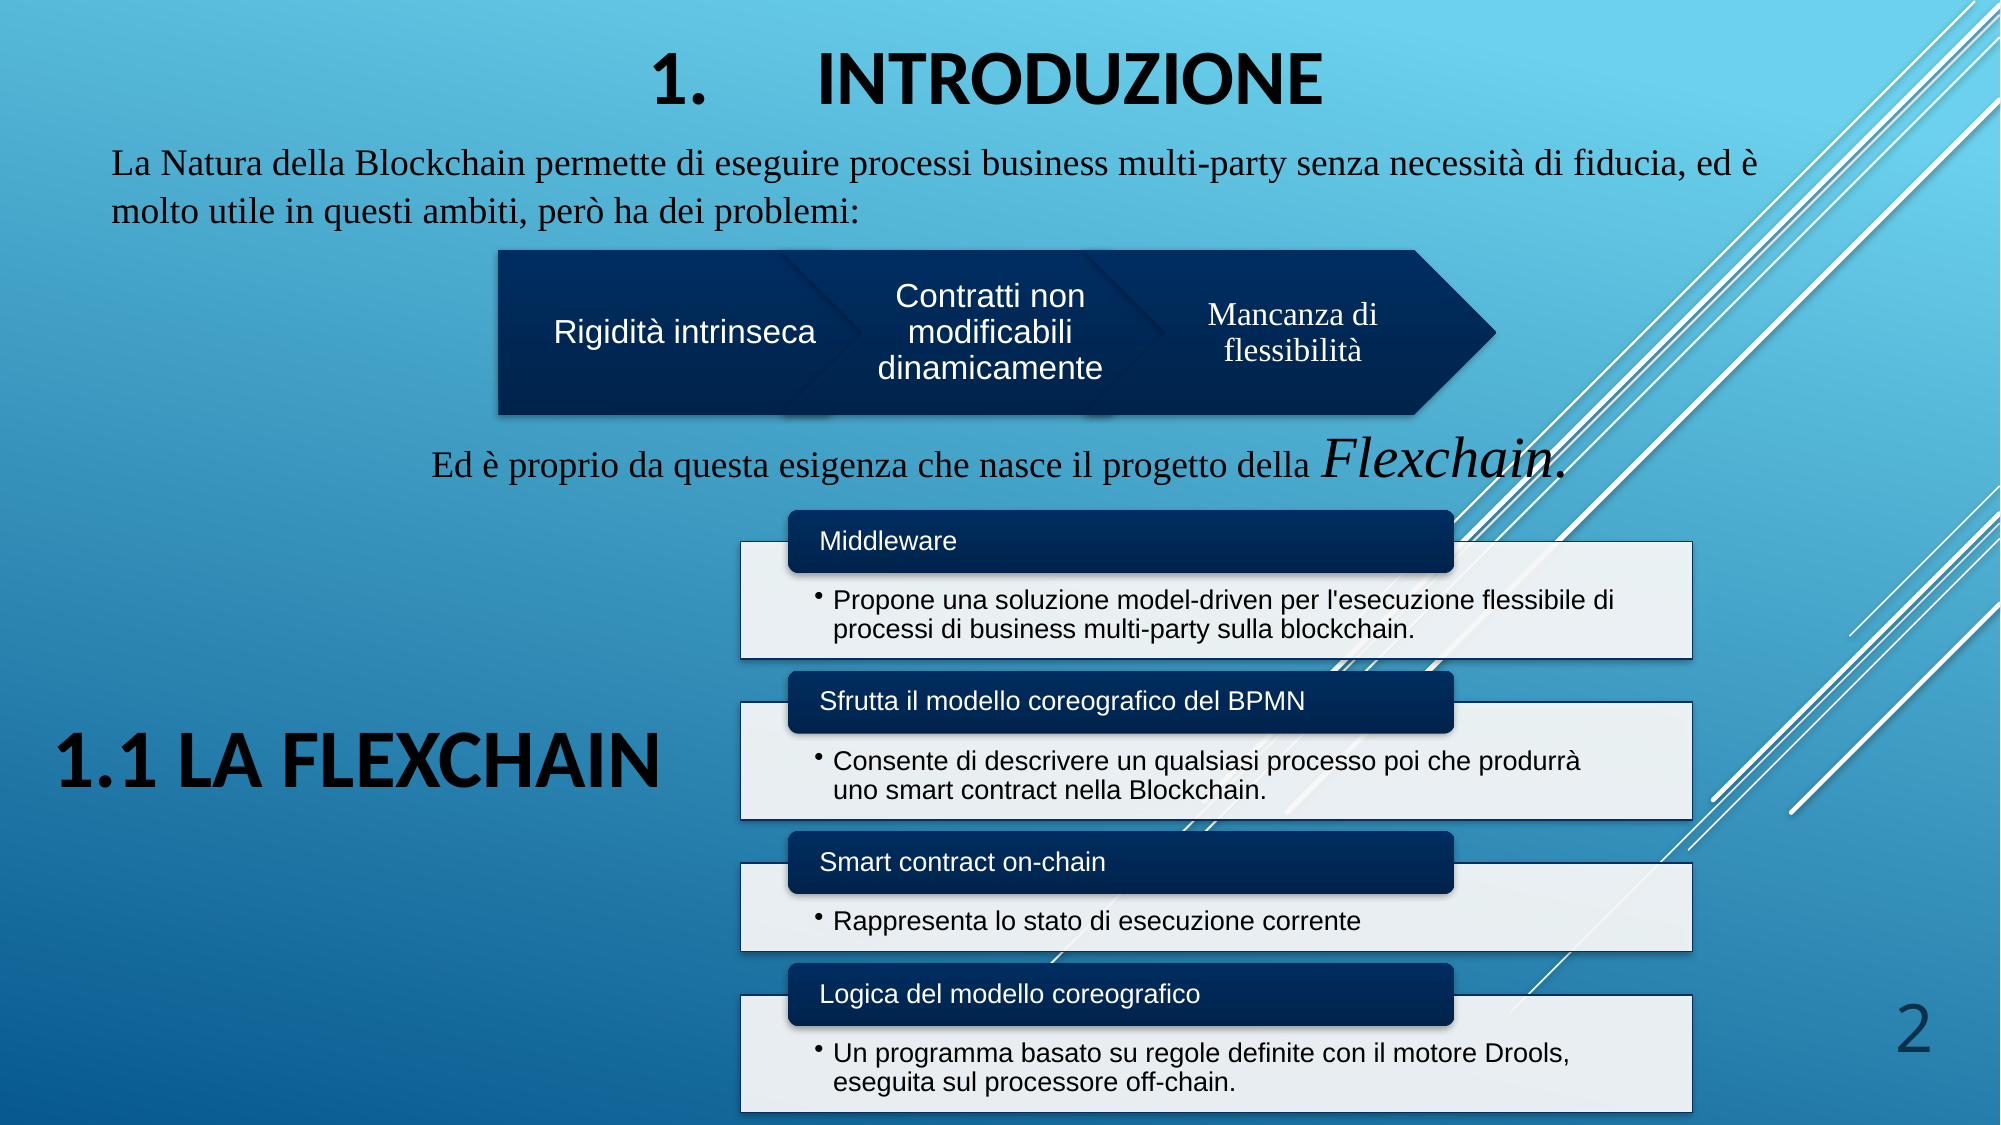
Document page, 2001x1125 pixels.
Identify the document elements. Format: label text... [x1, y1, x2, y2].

text_box 1.1 La FLEXCHAIN [0, 648, 735, 812]
text_box Introduzione [363, 18, 1637, 128]
text_box La Natura della Blockchain permette di eseguire processi business multi-party senza necessità di fiducia, ed è molto utile in questi ambiti, però ha dei problemi: [96, 127, 1845, 239]
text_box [740, 497, 1693, 1125]
text_box 2 [1760, 974, 1949, 1085]
text_box Ed è proprio da questa esigenza che nasce il progetto della Flexchain. [416, 345, 1584, 583]
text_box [448, 218, 1526, 416]
